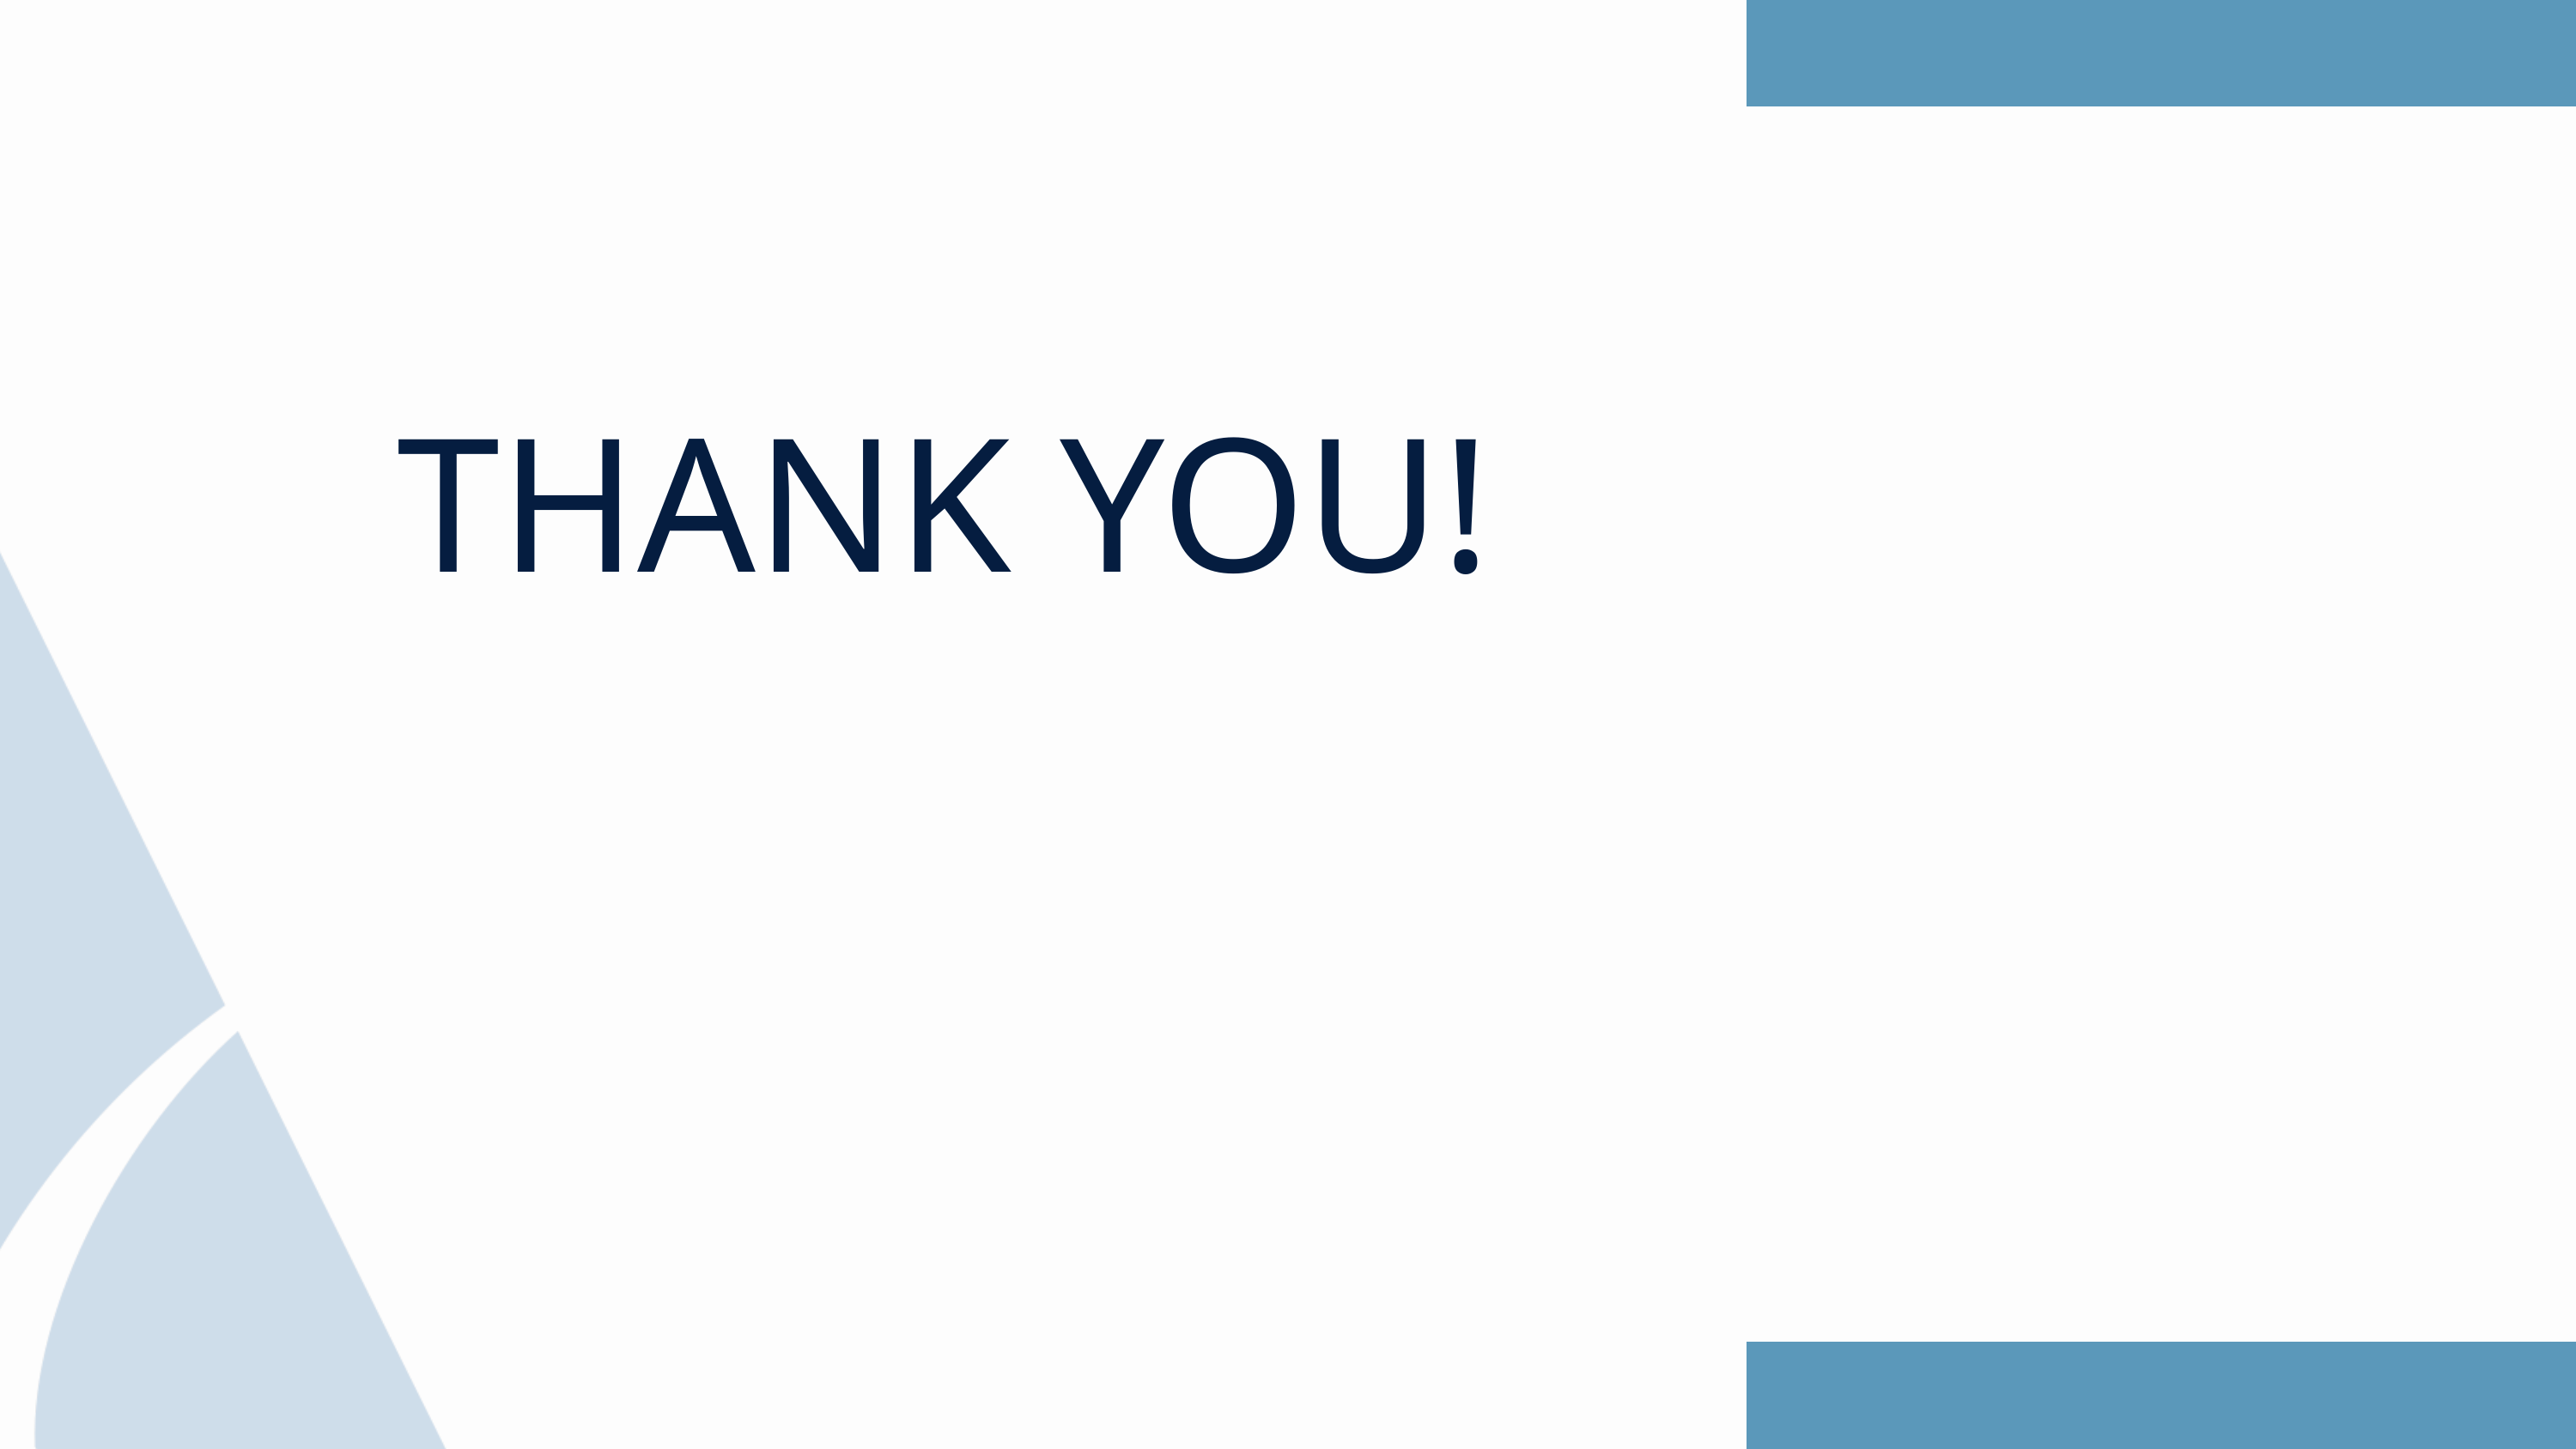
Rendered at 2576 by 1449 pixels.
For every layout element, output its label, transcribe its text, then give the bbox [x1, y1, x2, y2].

text_box THANK YOU! [397, 349, 1640, 609]
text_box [1746, 0, 2576, 107]
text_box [1746, 1342, 2576, 1449]
text_box [0, 508, 629, 1449]
